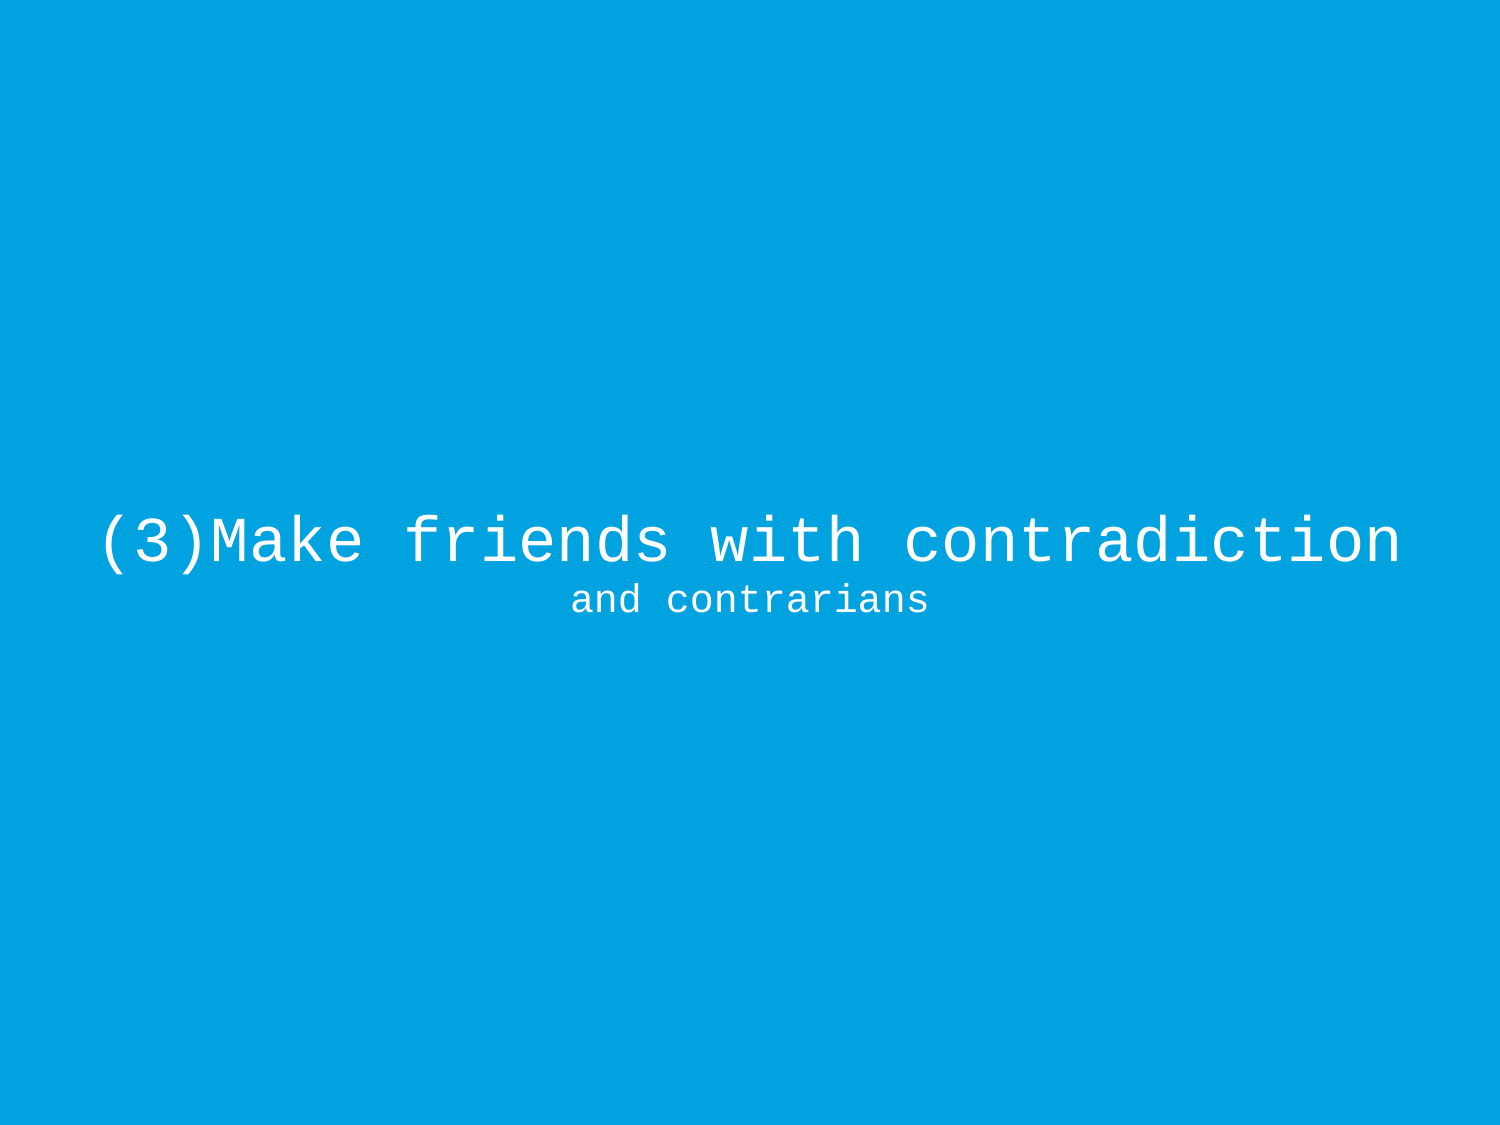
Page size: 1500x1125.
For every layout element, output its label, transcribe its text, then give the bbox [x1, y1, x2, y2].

title (3)Make friends with contradiction and contrarians [94, 469, 1406, 656]
